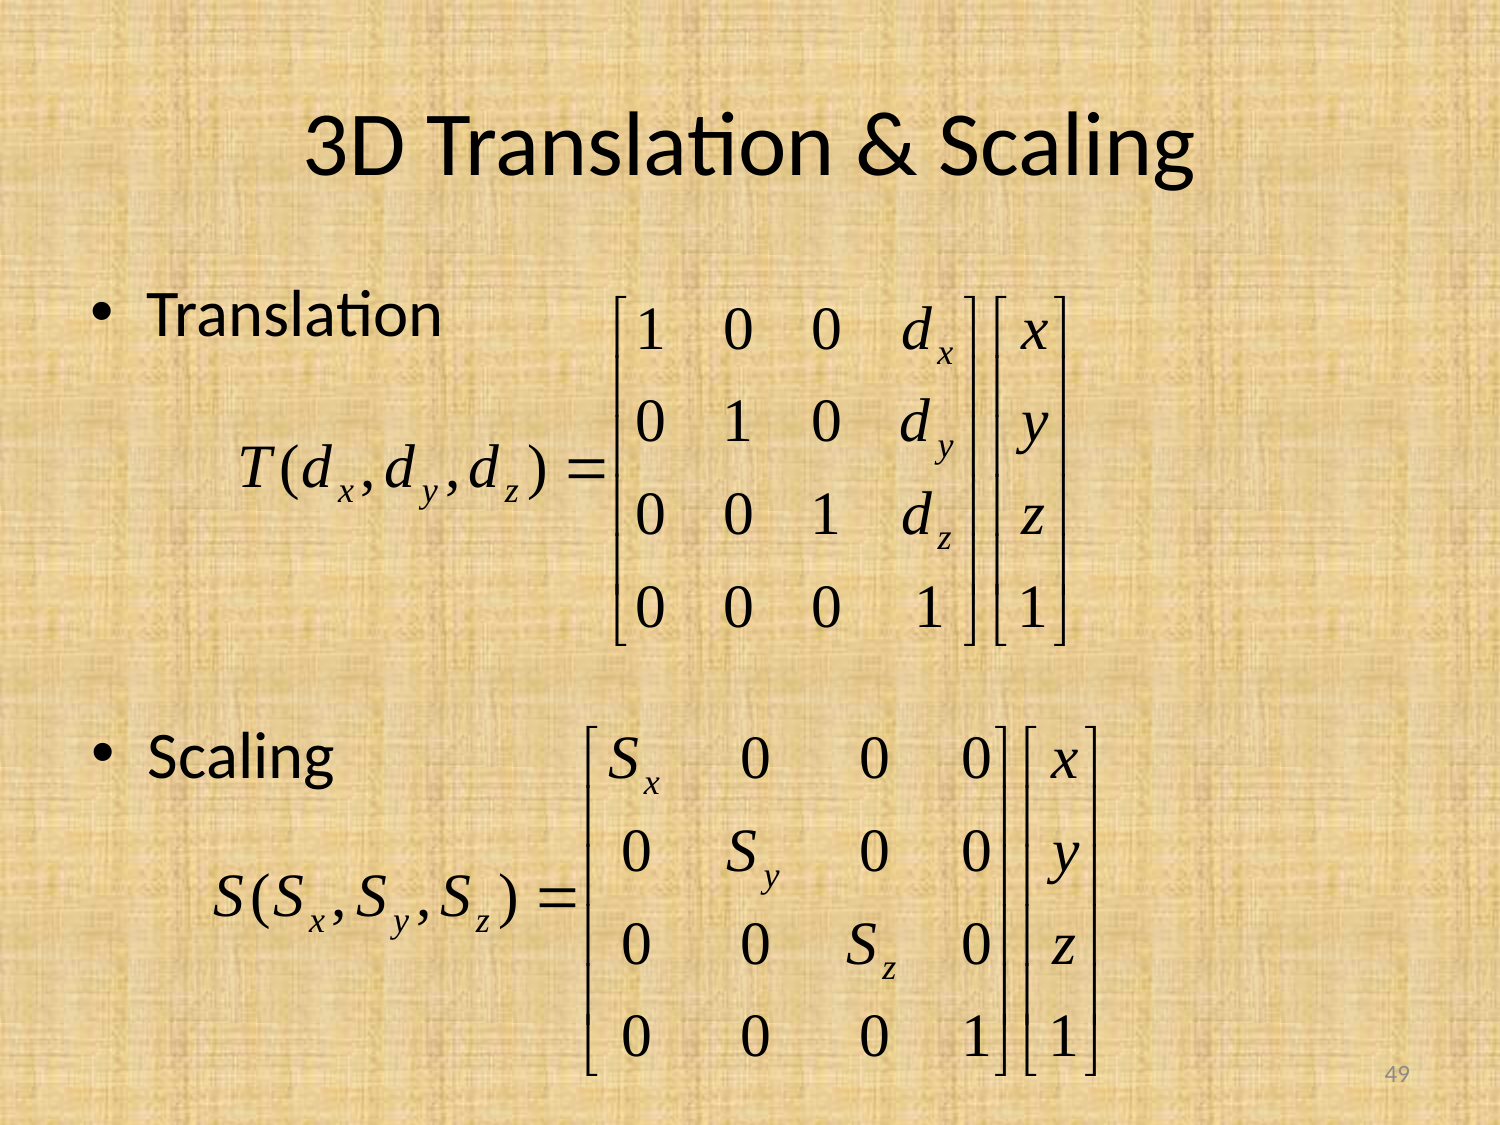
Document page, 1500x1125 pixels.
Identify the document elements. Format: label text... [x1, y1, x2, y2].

text_box Scaling [76, 704, 1427, 827]
picture [0, 0, 1500, 1125]
list Translation [75, 262, 1425, 386]
slide_number 49 [1074, 1042, 1425, 1103]
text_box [231, 286, 1092, 658]
title 3D Translation & Scaling [75, 45, 1425, 233]
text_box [203, 715, 1120, 1087]
